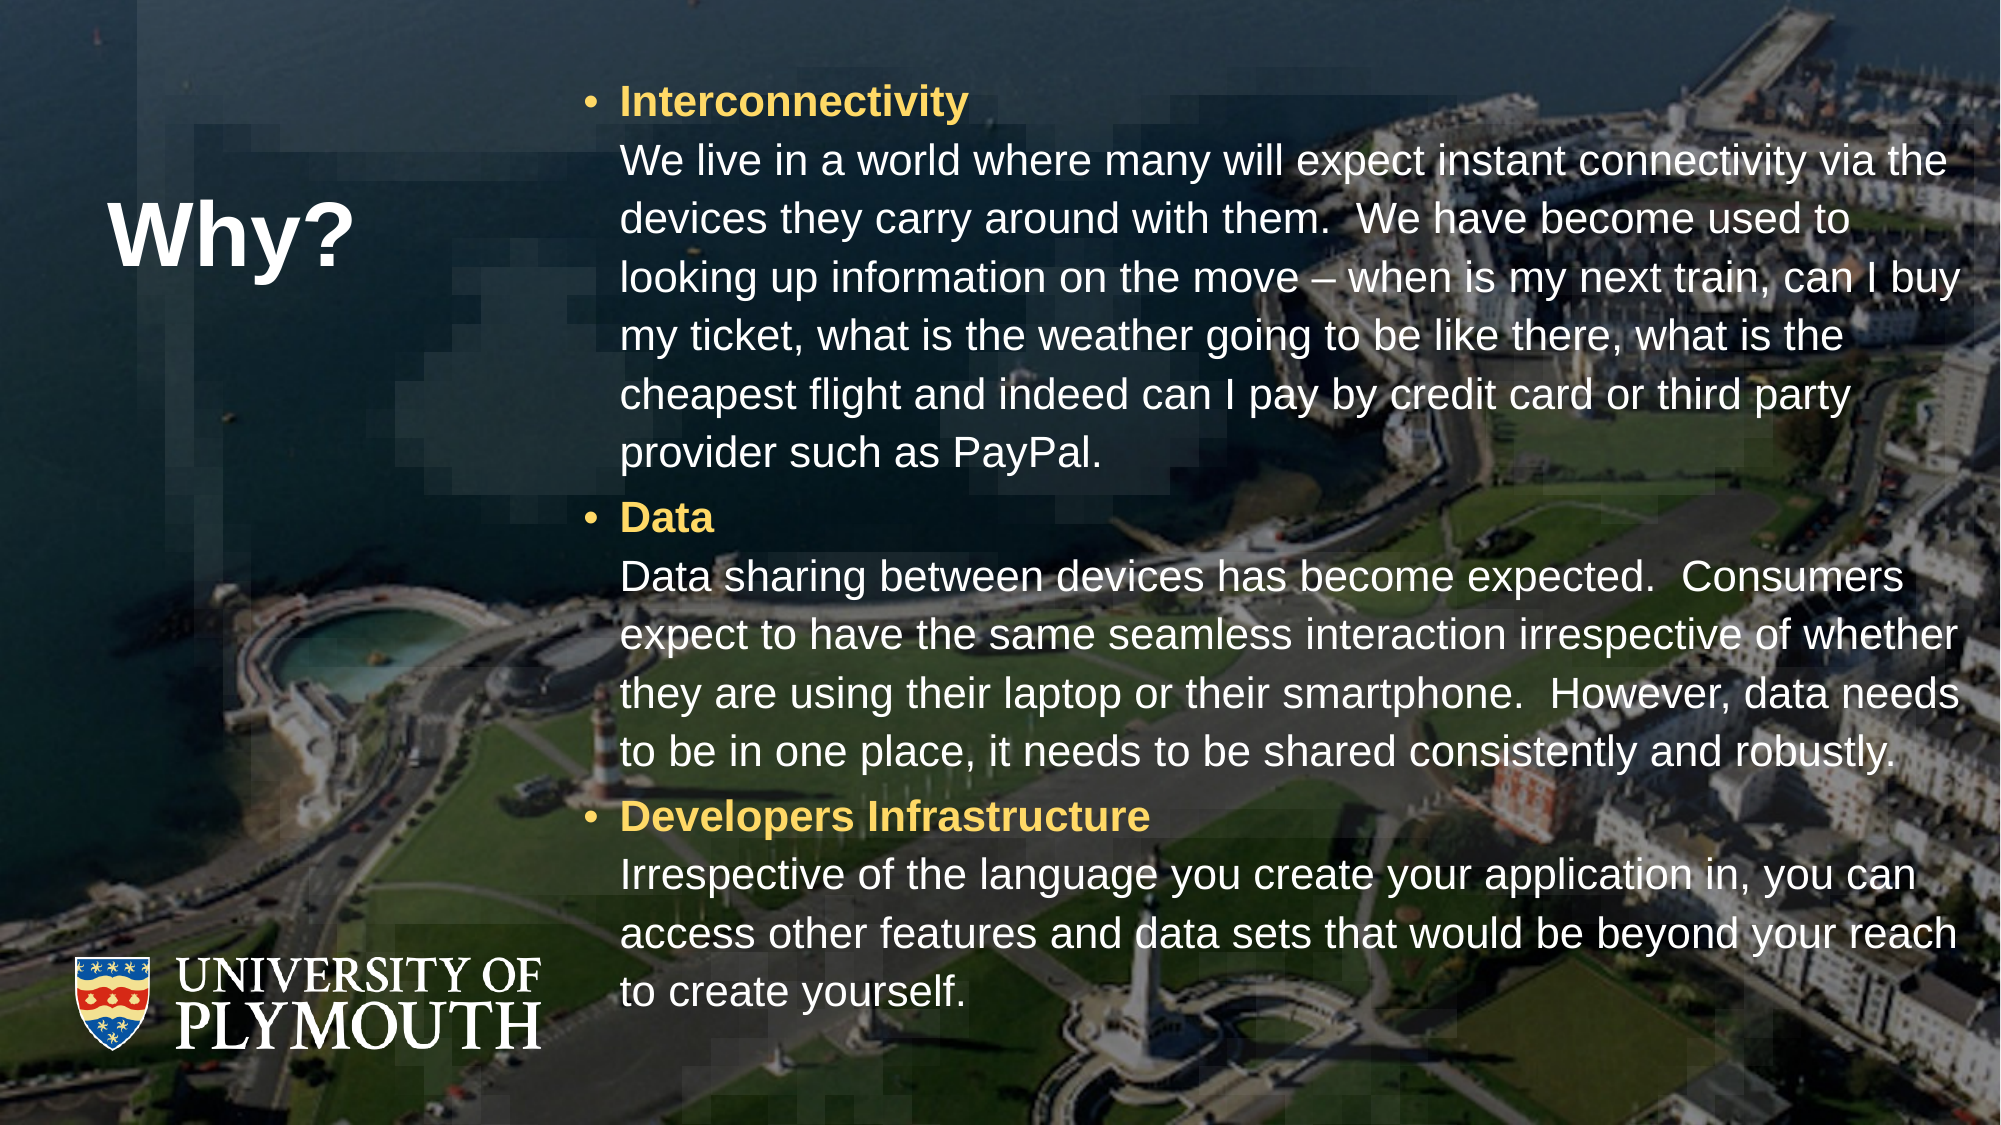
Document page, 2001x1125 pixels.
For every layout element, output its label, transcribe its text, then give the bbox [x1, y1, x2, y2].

picture [0, 0, 2001, 1125]
list Interconnectivity We live in a world where many will expect instant connectivity via the devices they carry around with them. We have become used to looking up information on the move – when is my next train, can I buy my ticket, what is the weather going to be like there, what is the cheapest flight and indeed can I pay by credit card or third party provider such as PayPal. Data Data sharing between devices has become expected. Consumers expect to have the same seamless interaction irrespective of whether they are using their laptop or their smartphone. However, data needs to be in one place, it needs to be shared consistently and robustly. Developers Infrastructure Irrespective of the language you create your application in, you can access other features and data sets that would be beyond your reach to create yourself. [568, 59, 1979, 1090]
title Why? [92, 130, 568, 348]
